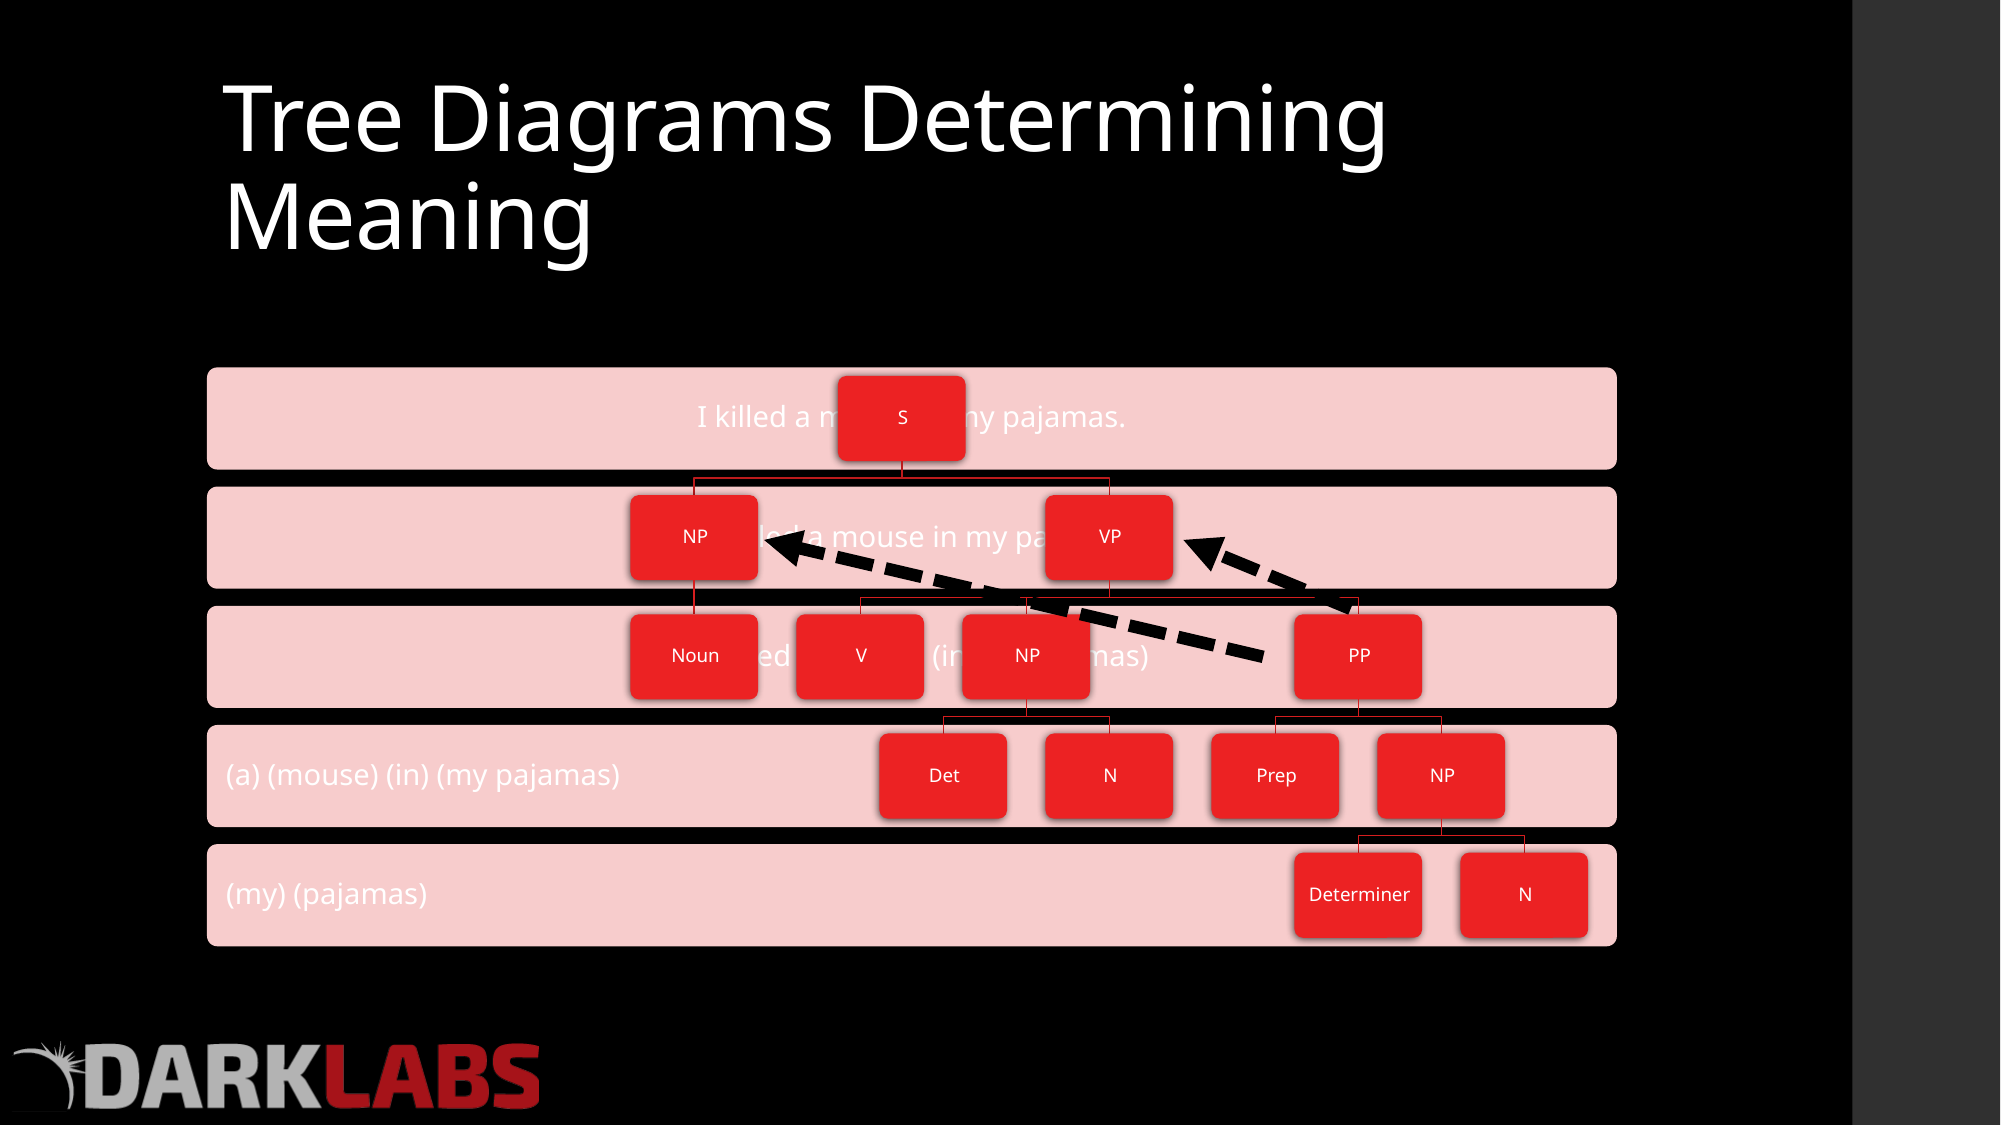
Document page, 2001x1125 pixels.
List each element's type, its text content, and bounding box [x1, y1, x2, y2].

title Tree Diagrams Determining Meaning [206, 60, 1797, 278]
picture [10, 1041, 539, 1125]
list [206, 299, 1618, 1015]
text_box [1268, 539, 1351, 610]
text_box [763, 539, 1264, 658]
